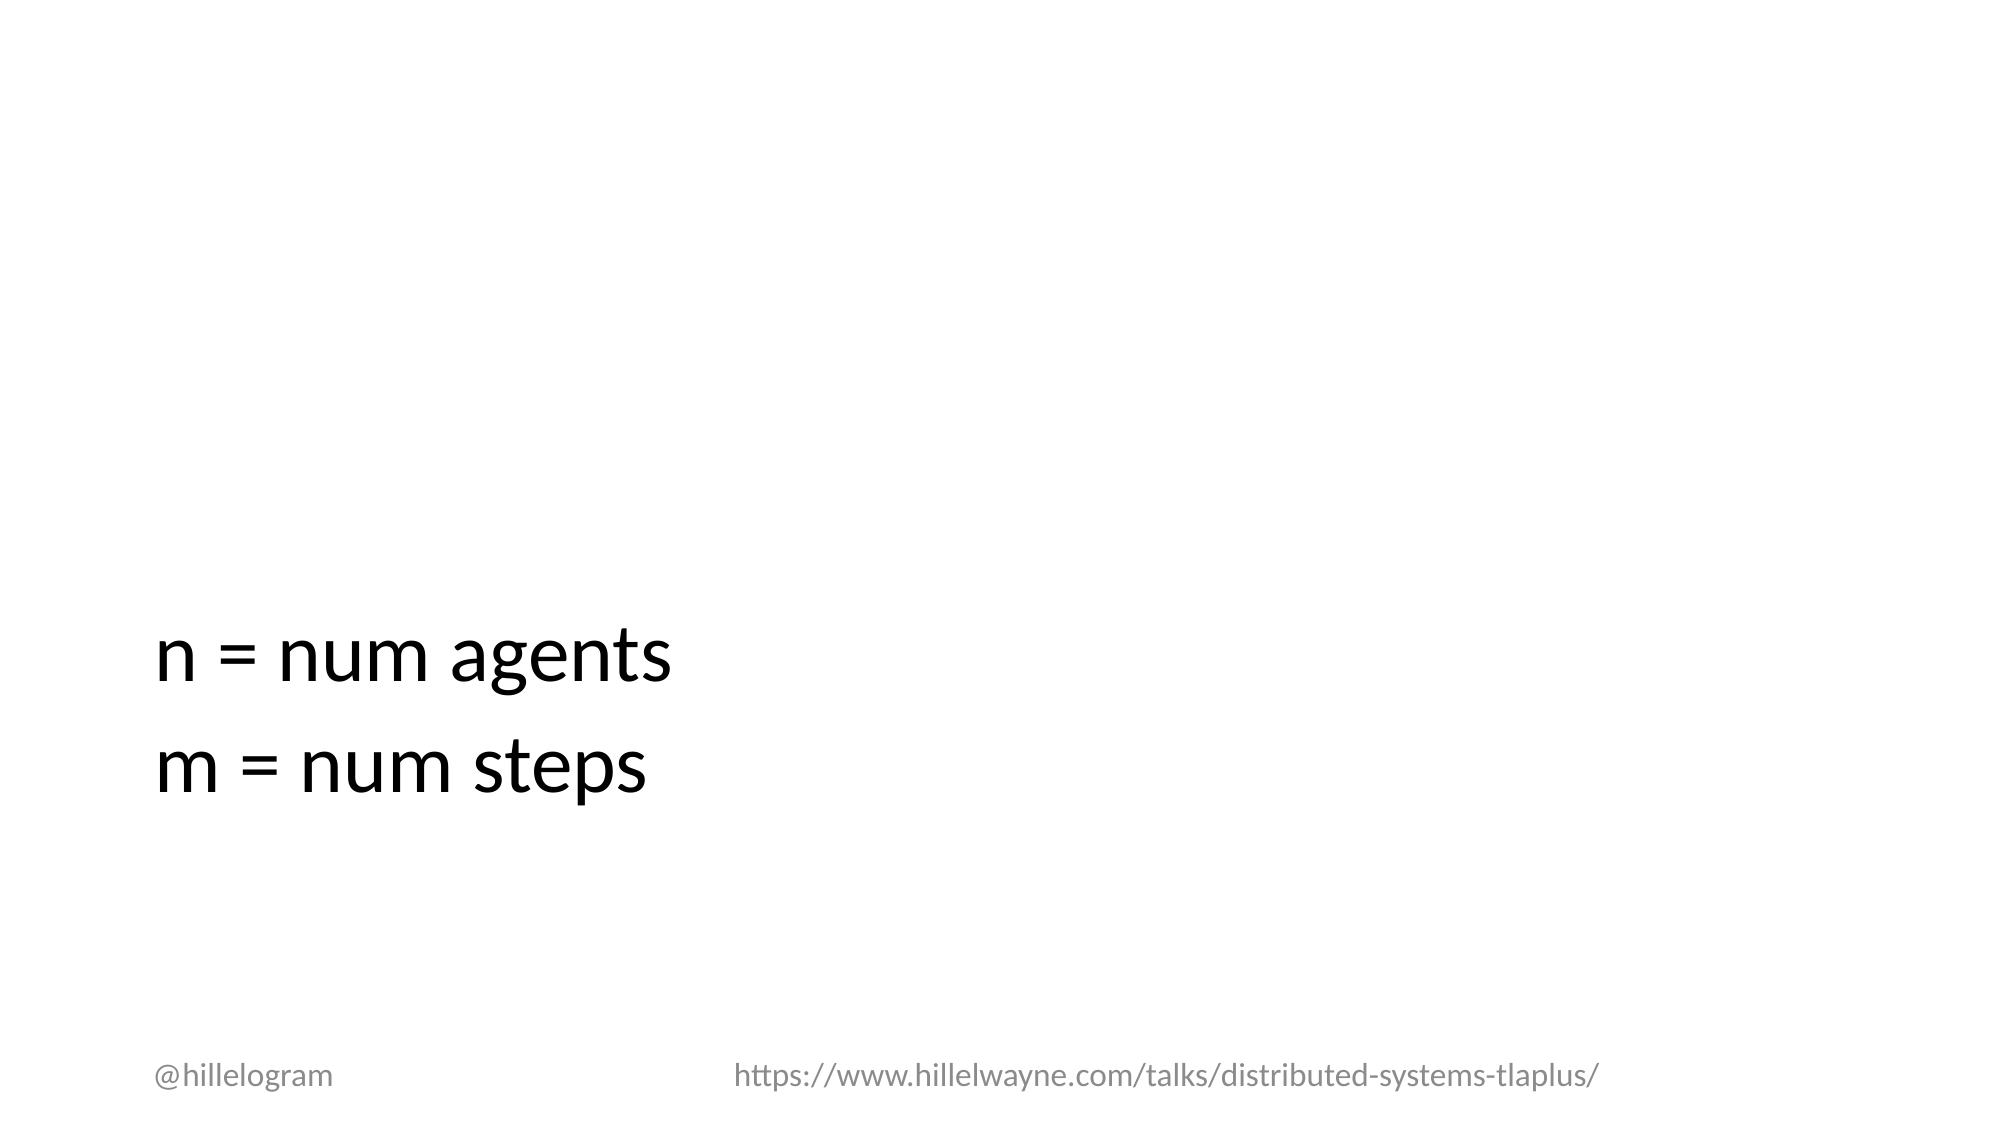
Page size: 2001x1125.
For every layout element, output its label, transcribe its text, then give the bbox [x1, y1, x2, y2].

footer https://www.hillelwayne.com/talks/distributed-systems-tlaplus/ [662, 1042, 1672, 1103]
slide_number @hillelogram [137, 1042, 588, 1103]
